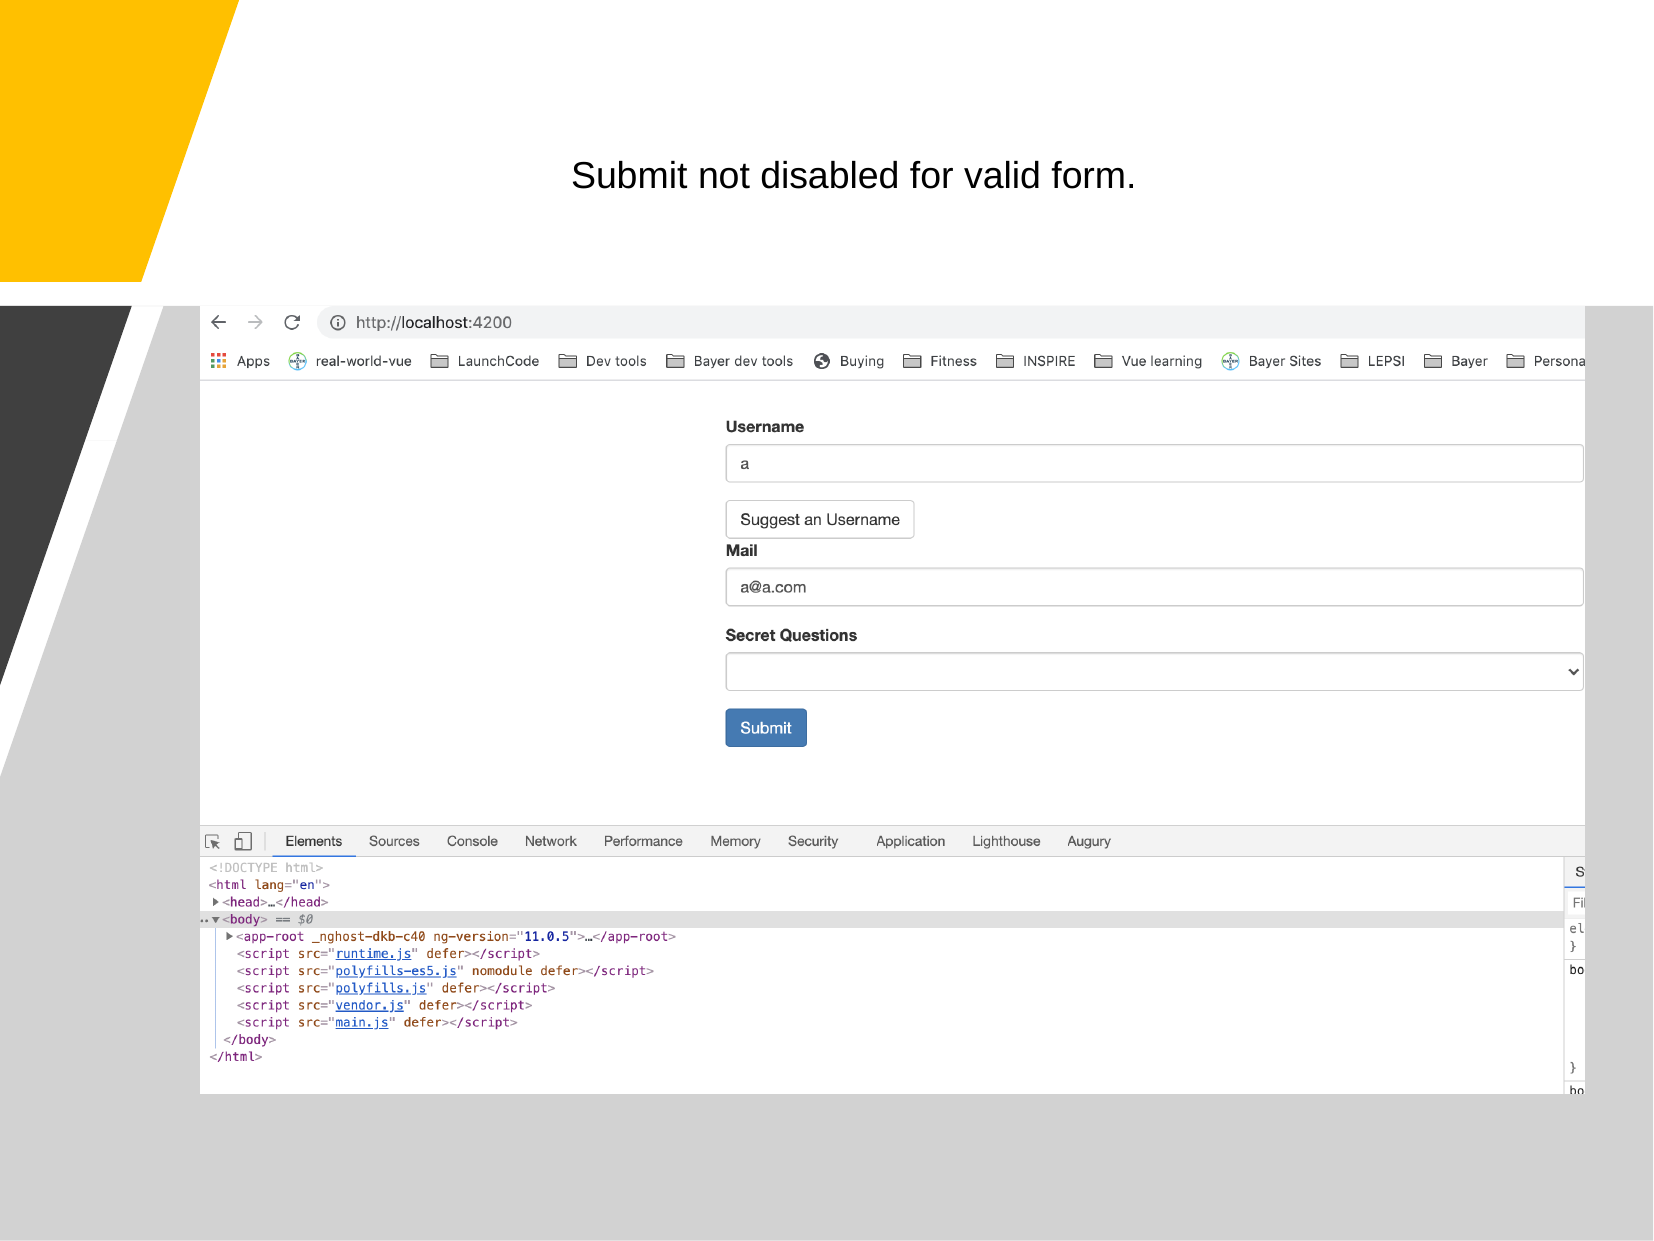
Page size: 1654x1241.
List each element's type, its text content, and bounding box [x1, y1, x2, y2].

text_box [0, 304, 1654, 1241]
text_box [0, 304, 134, 686]
title Submit not disabled for valid form. [224, 66, 1495, 282]
picture [200, 306, 1585, 1094]
text_box [0, 0, 241, 283]
